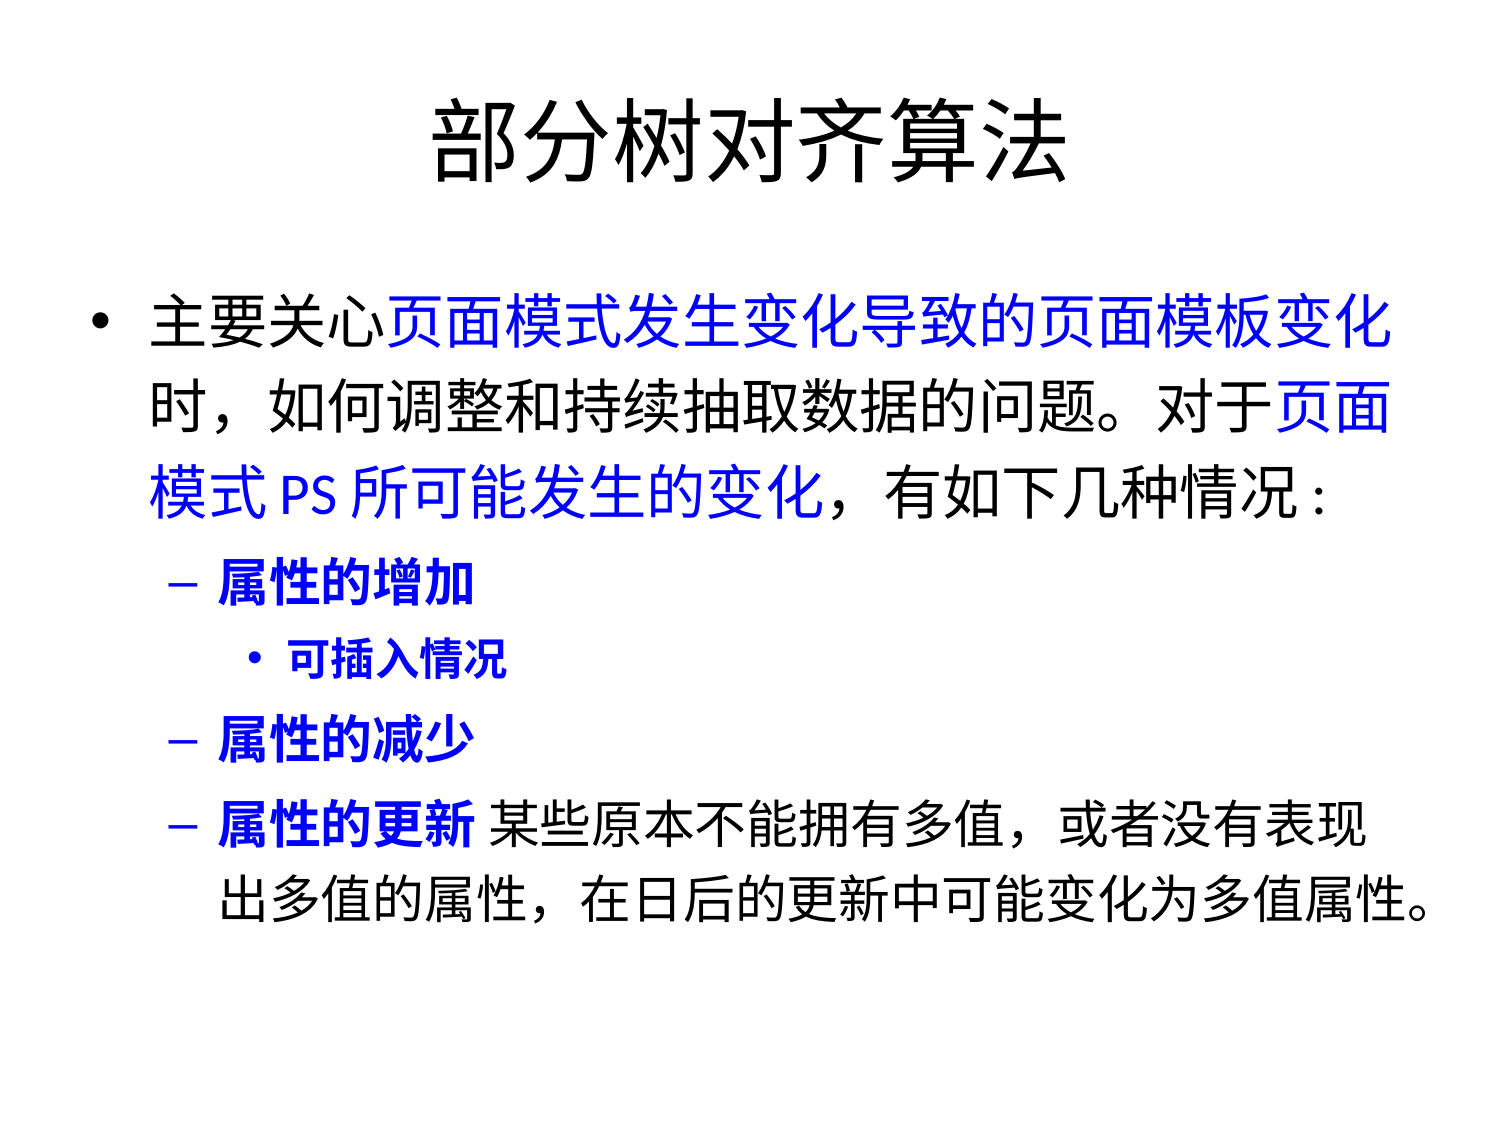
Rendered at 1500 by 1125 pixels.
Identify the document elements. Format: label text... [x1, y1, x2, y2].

title 部分树对齐算法 [75, 45, 1425, 233]
list 主要关心页面模式发生变化导致的页面模板变化时，如何调整和持续抽取数据的问题。对于页面模式PS所可能发生的变化，有如下几种情况: 属性的增加 可插入情况 属性的减少 属性的更新 某些原本不能拥有多值，或者没有表现出多值的属性，在日后的更新中可能变化为多值属性。 [75, 262, 1425, 1005]
